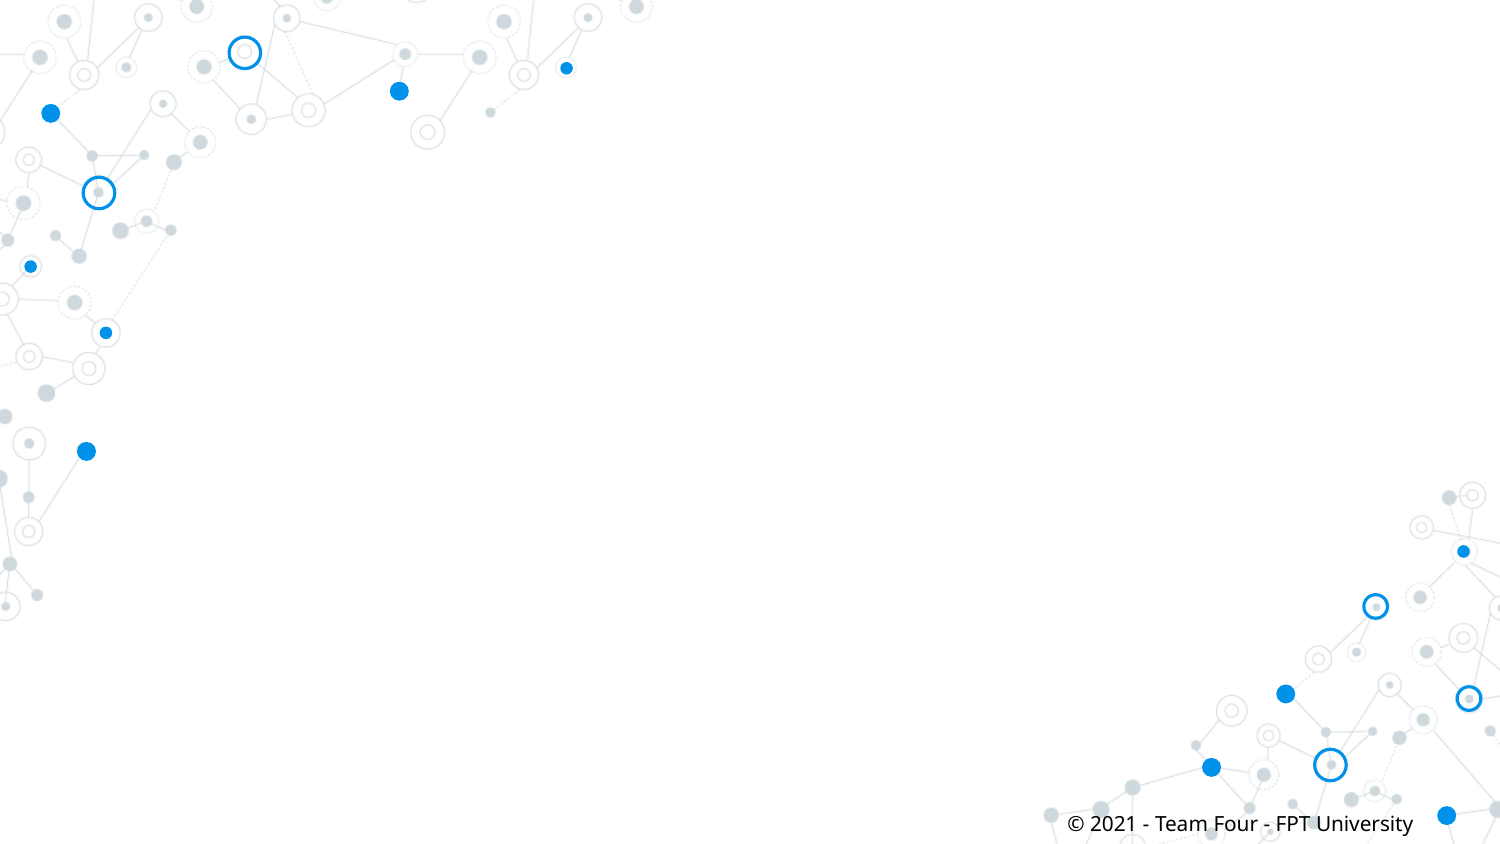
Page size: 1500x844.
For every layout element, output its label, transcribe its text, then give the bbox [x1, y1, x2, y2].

text_box © 2021 - Team Four - FPT University [1052, 803, 1500, 844]
picture [0, 0, 1500, 844]
